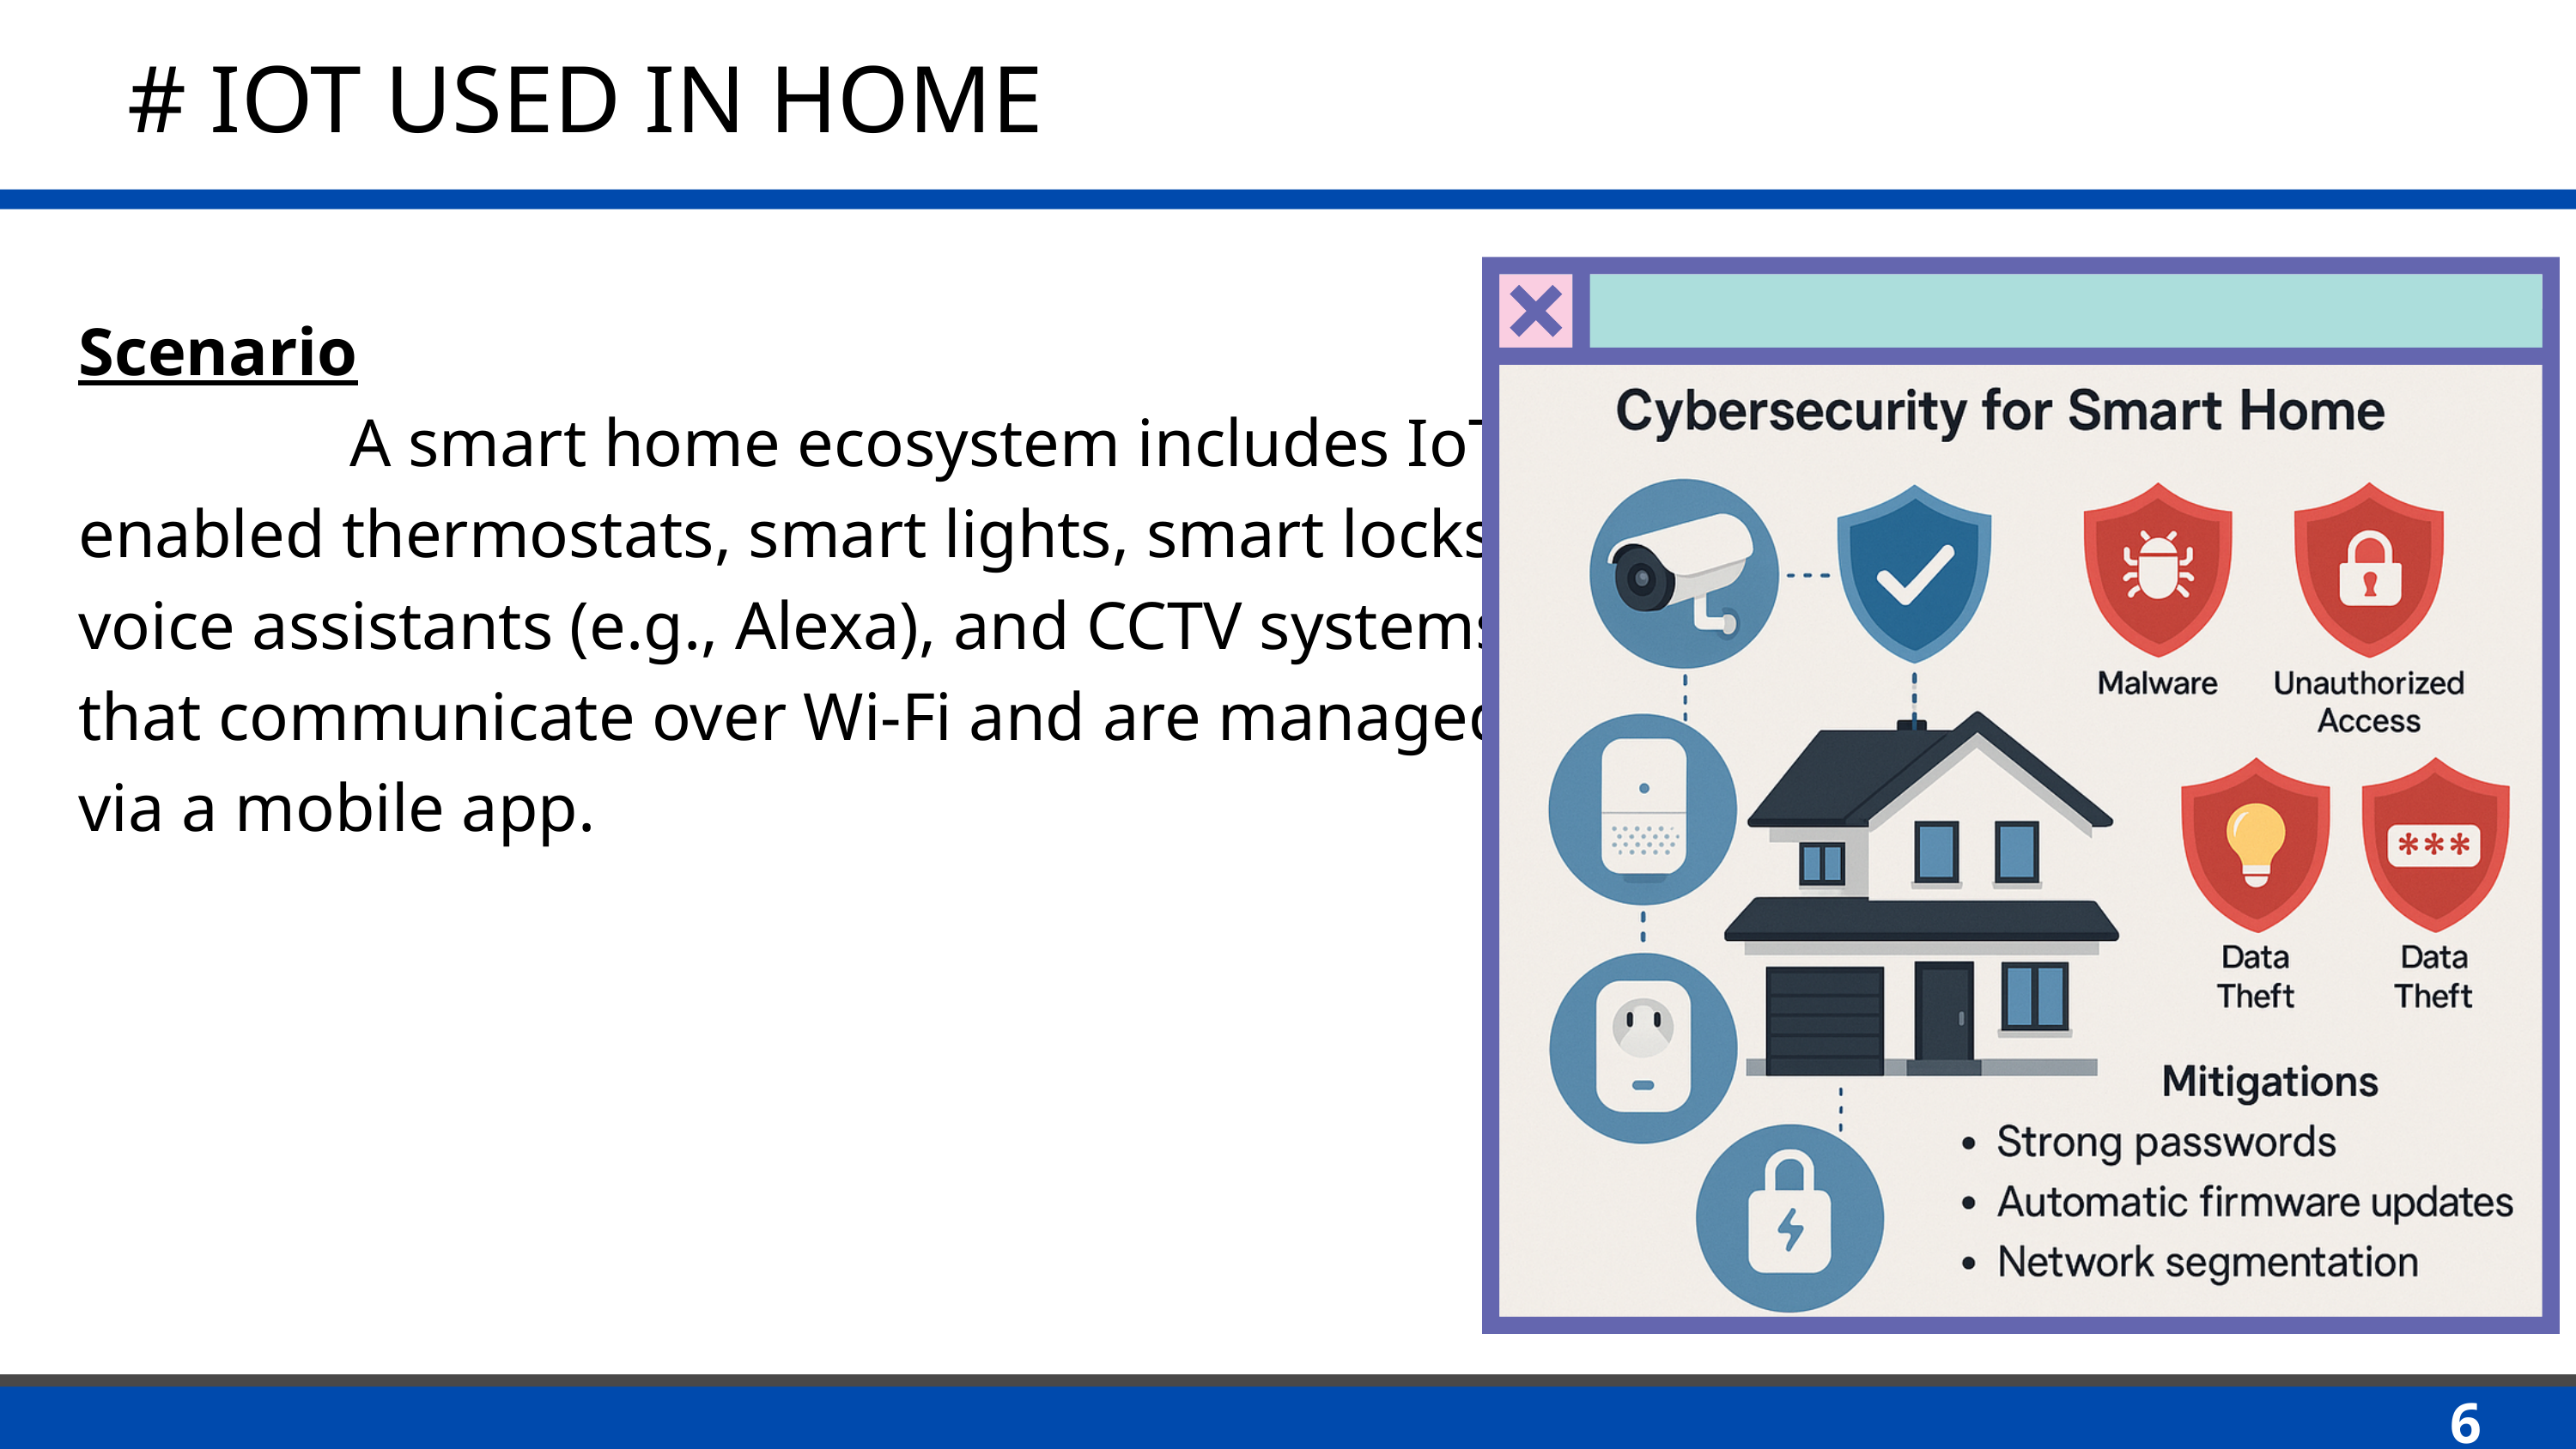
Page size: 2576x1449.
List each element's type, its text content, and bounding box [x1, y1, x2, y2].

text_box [0, 1379, 2576, 1449]
text_box Scenario A smart home ecosystem includes IoT-enabled thermostats, smart lights, smart locks, voice assistants (e.g., Alexa), and CCTV systems that communicate over Wi-Fi and are managed via a mobile app. [78, 297, 1477, 845]
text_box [1481, 256, 2560, 1334]
text_box # IOT USED IN HOME [127, 22, 1682, 151]
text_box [0, 189, 2576, 209]
